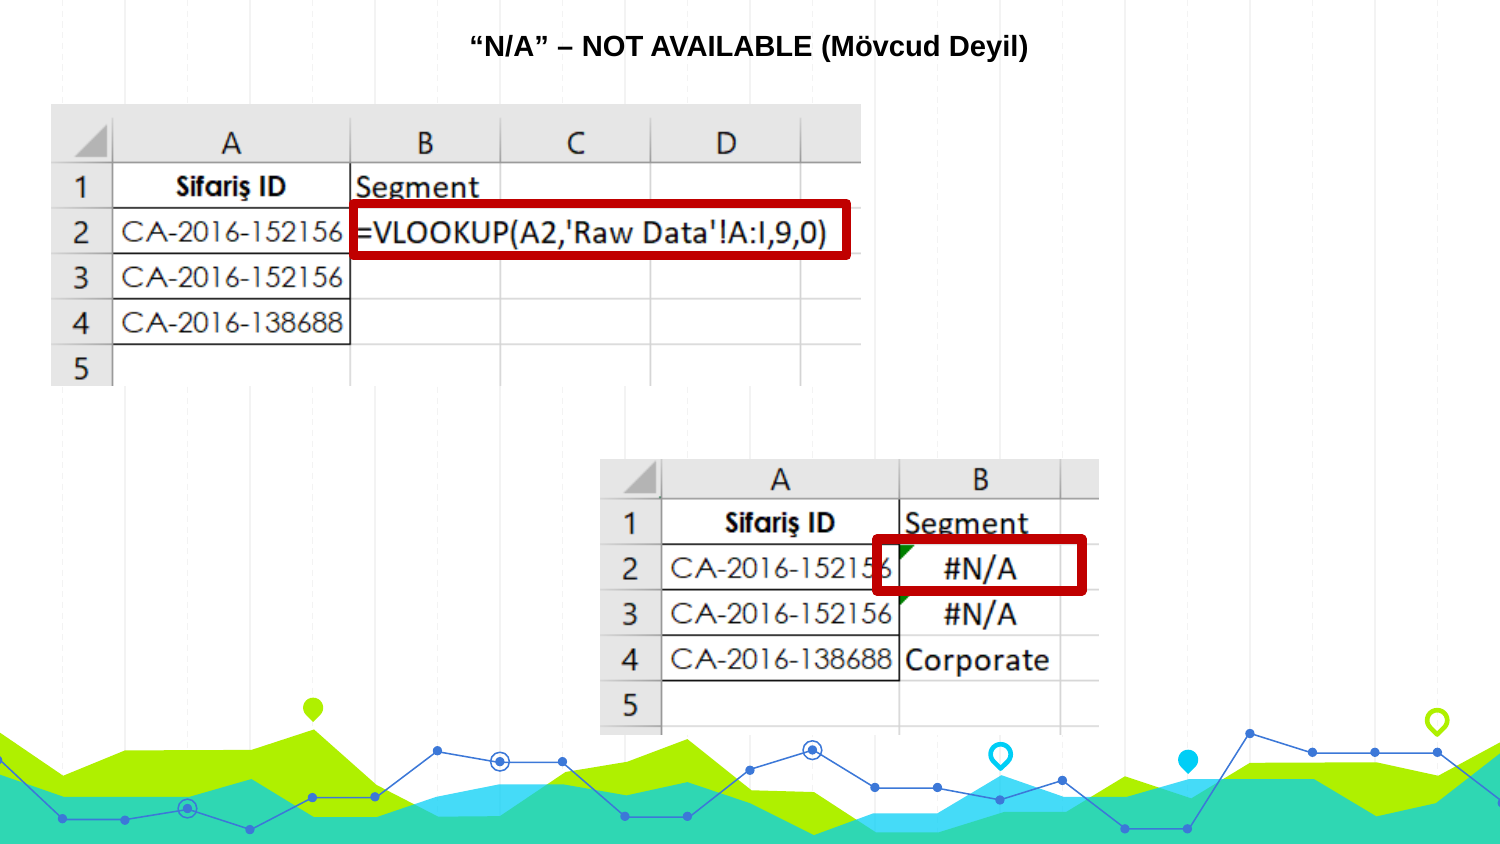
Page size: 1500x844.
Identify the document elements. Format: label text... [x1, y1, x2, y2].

text_box “N/A” – NOT AVAILABLE (Mövcud Deyil) [176, 25, 1322, 78]
picture [599, 458, 1099, 735]
picture [50, 104, 861, 386]
